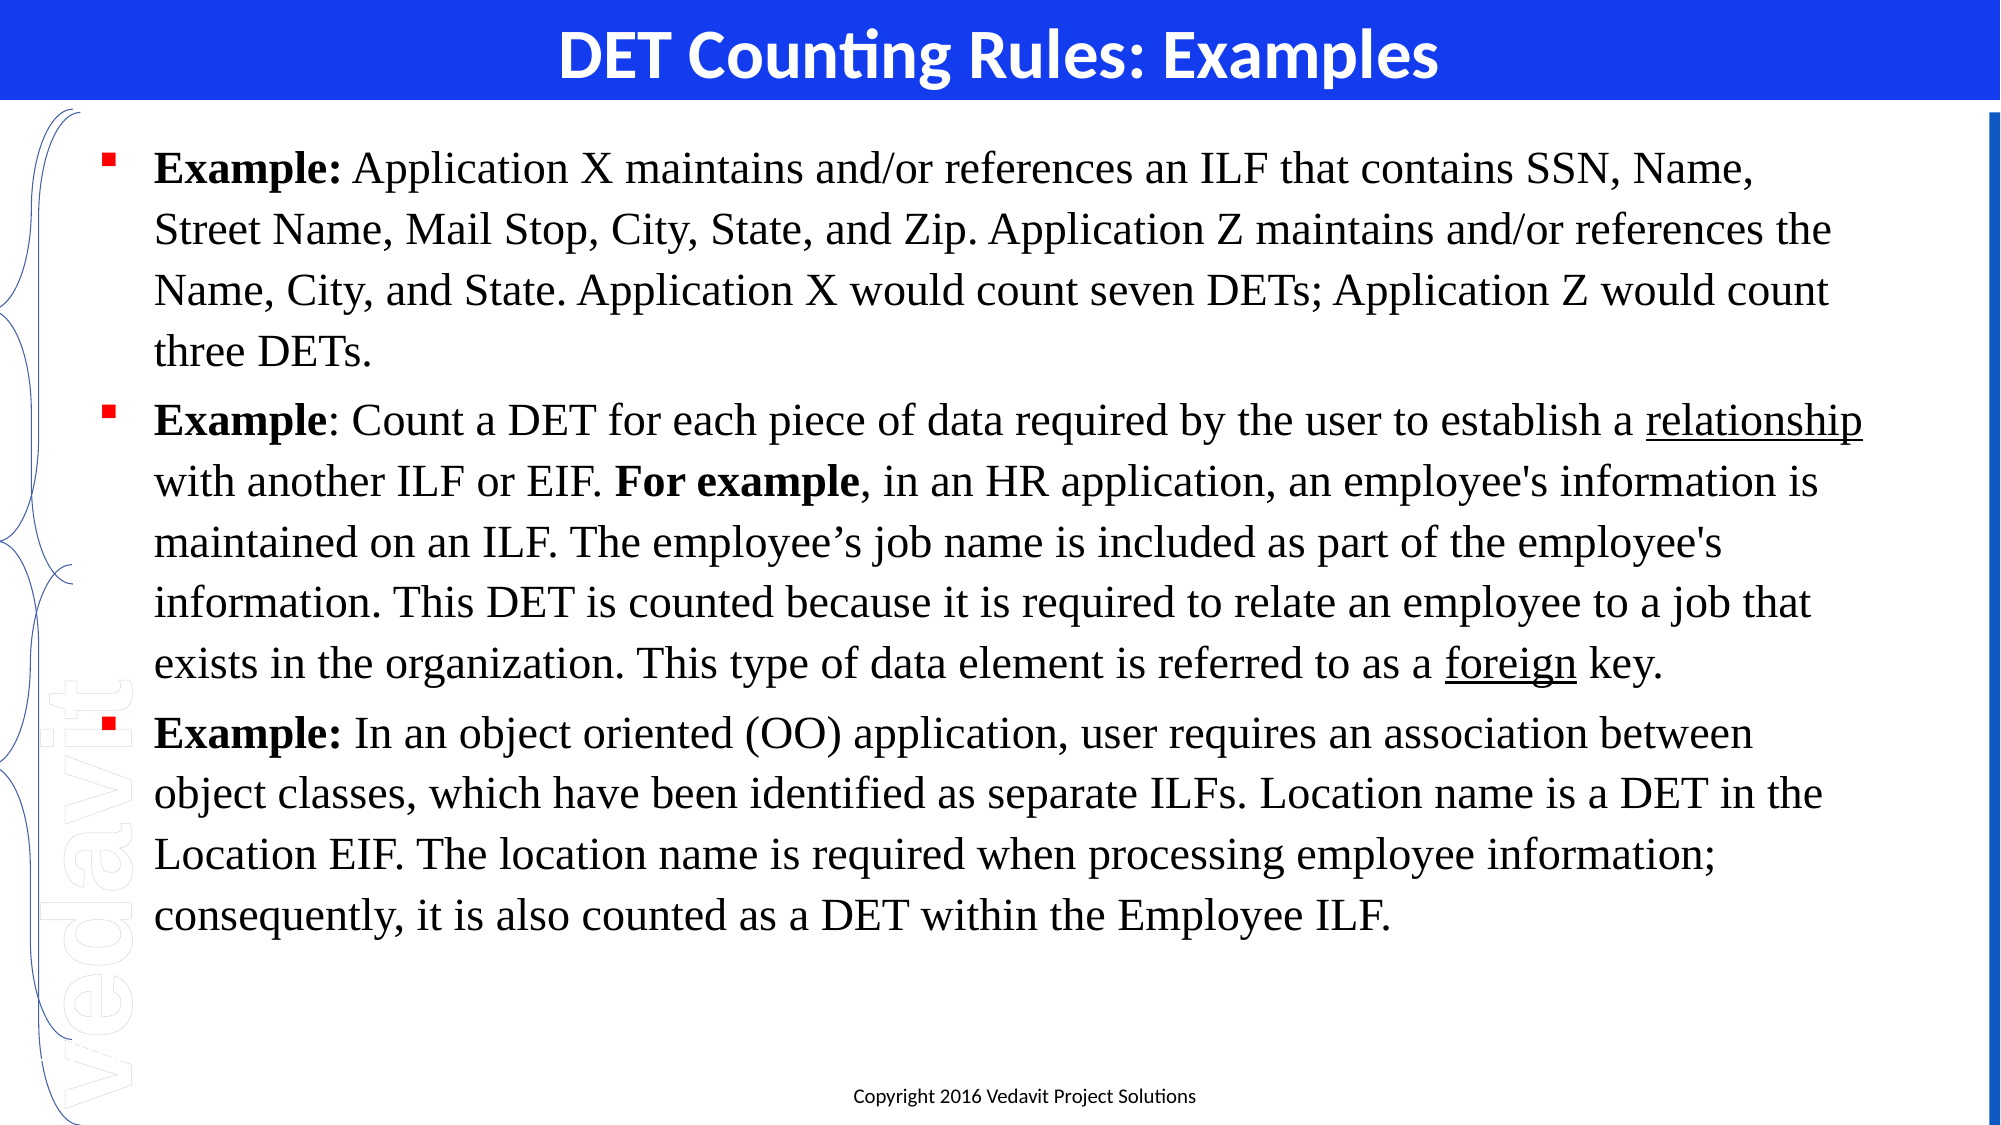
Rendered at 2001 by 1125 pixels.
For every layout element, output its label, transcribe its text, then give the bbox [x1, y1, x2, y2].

slide_number 07-Apr-16 [0, 1025, 313, 1100]
text_box [262, 12, 1738, 113]
title DET Counting Rules: Examples [0, 0, 2000, 100]
text_box [274, 200, 1713, 975]
list Example: Application X maintains and/or references an ILF that contains SSN, Name, Street Name, Mail Stop, City, State, and Zip. Application Z maintains and/or references the Name, City, and State. Application X would count seven DETs; Application Z would count three DETs. Example: Count a DET for each piece of data required by the user to establish a relationship with another ILF or EIF. For example, in an HR application, an employee's information is maintained on an ILF. The employee’s job name is included as part of the employee's information. This DET is counted because it is required to relate an employee to a job that exists in the organization. This type of data element is referred to as a foreign key. Example: In an object oriented (OO) application, user requires an association between object classes, which have been identified as separate ILFs. Location name is a DET in the Location EIF. The location name is required when processing employee information; consequently, it is also counted as a DET within the Employee ILF. [83, 125, 1884, 975]
